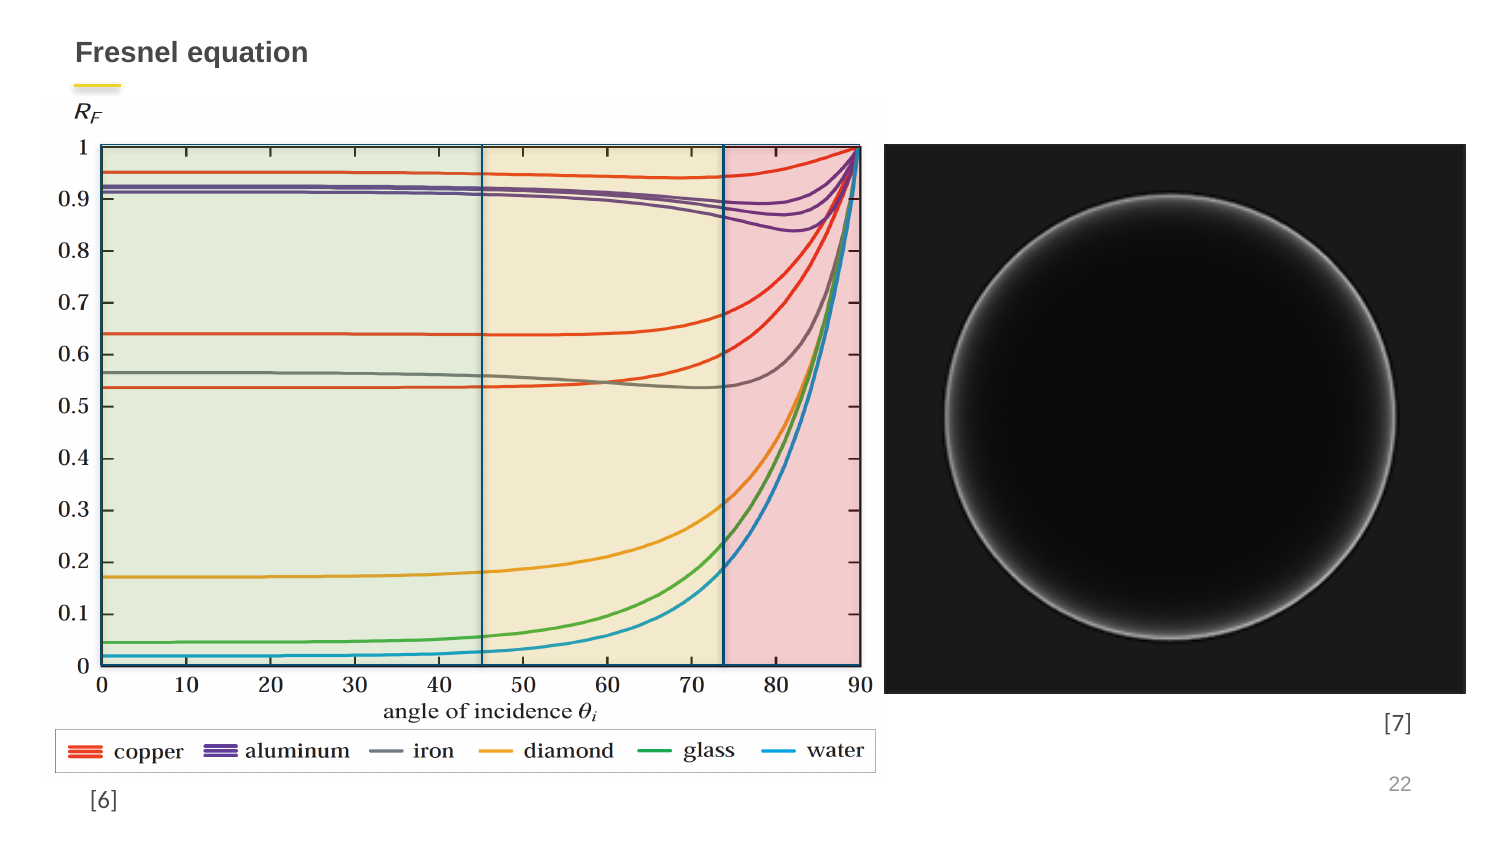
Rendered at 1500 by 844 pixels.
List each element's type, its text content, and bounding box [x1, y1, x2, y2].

picture [884, 144, 1466, 695]
text_box [6] [75, 790, 142, 821]
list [44, 95, 885, 782]
text_box [7] [1369, 703, 1436, 744]
title Fresnel equation [75, 21, 1419, 80]
